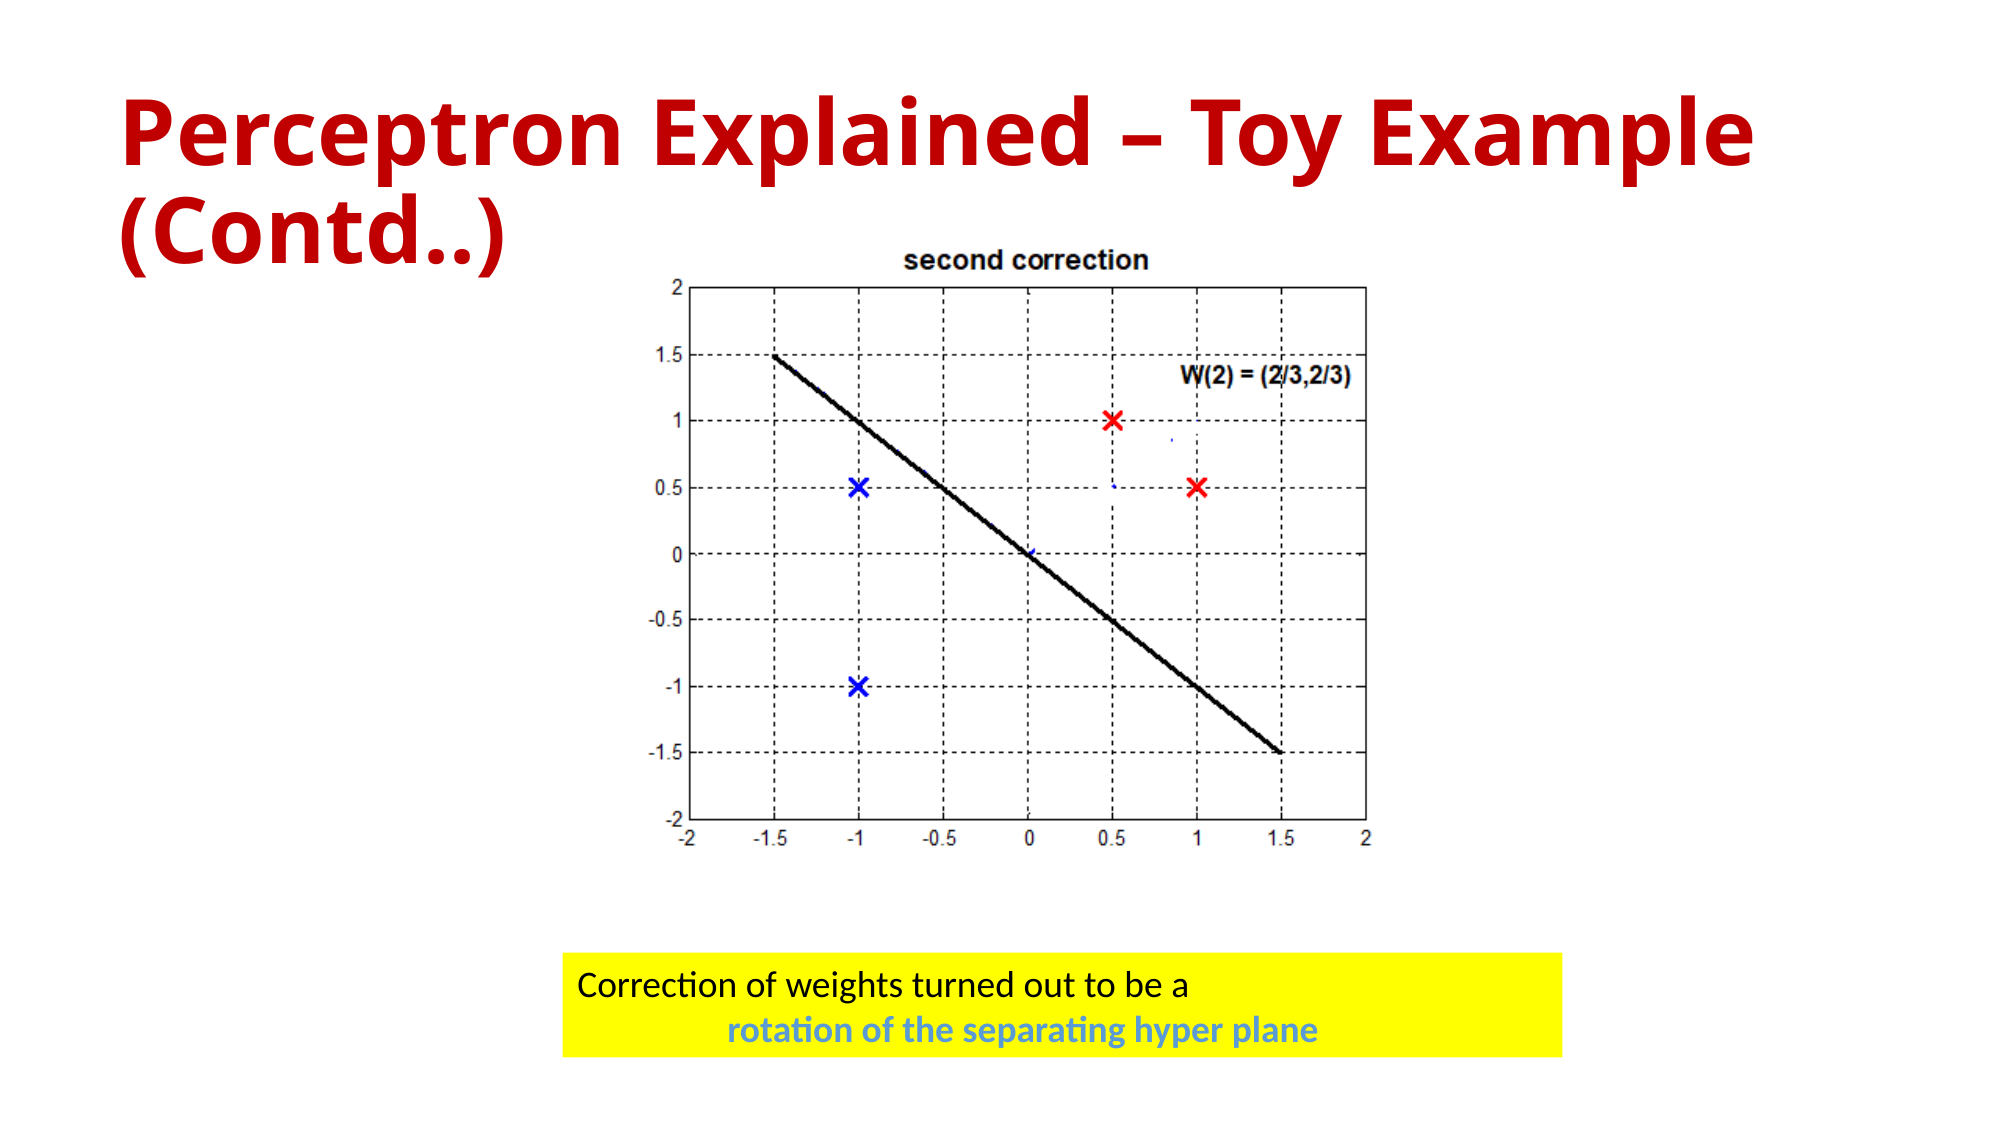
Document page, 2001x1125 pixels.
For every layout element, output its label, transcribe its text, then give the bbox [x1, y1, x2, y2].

text_box Correction of weights turned out to be a rotation of the separating hyper plane [562, 952, 1563, 1058]
text_box Perceptron Explained – Toy Example (Contd..) [104, 78, 1805, 267]
picture [575, 237, 1425, 888]
